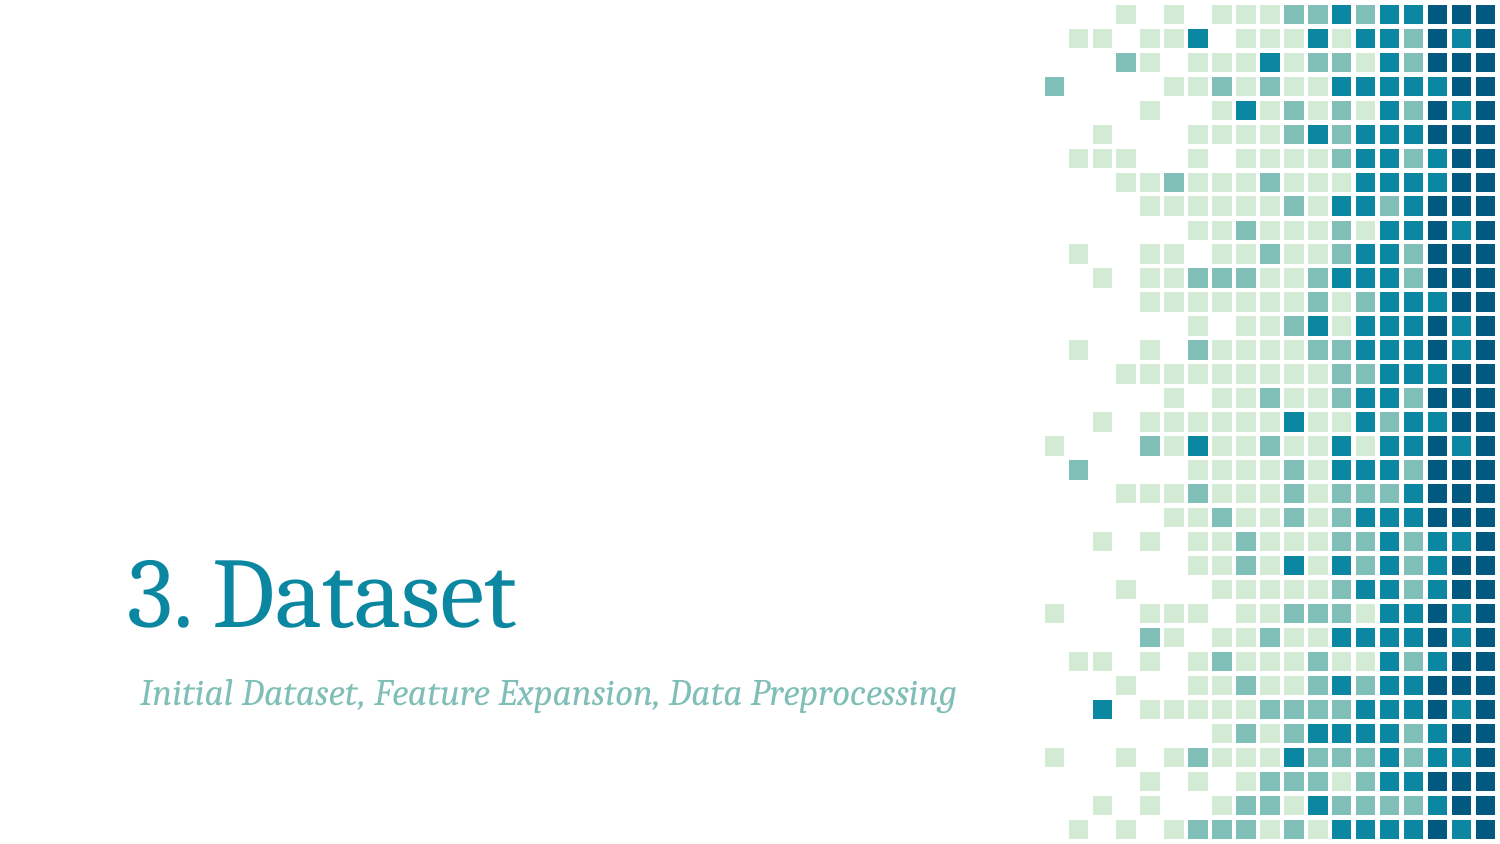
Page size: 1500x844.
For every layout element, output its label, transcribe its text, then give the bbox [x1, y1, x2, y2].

subtitle Initial Dataset, Feature Expansion, Data Preprocessing [112, 653, 1020, 783]
title 3. Dataset [112, 472, 977, 653]
